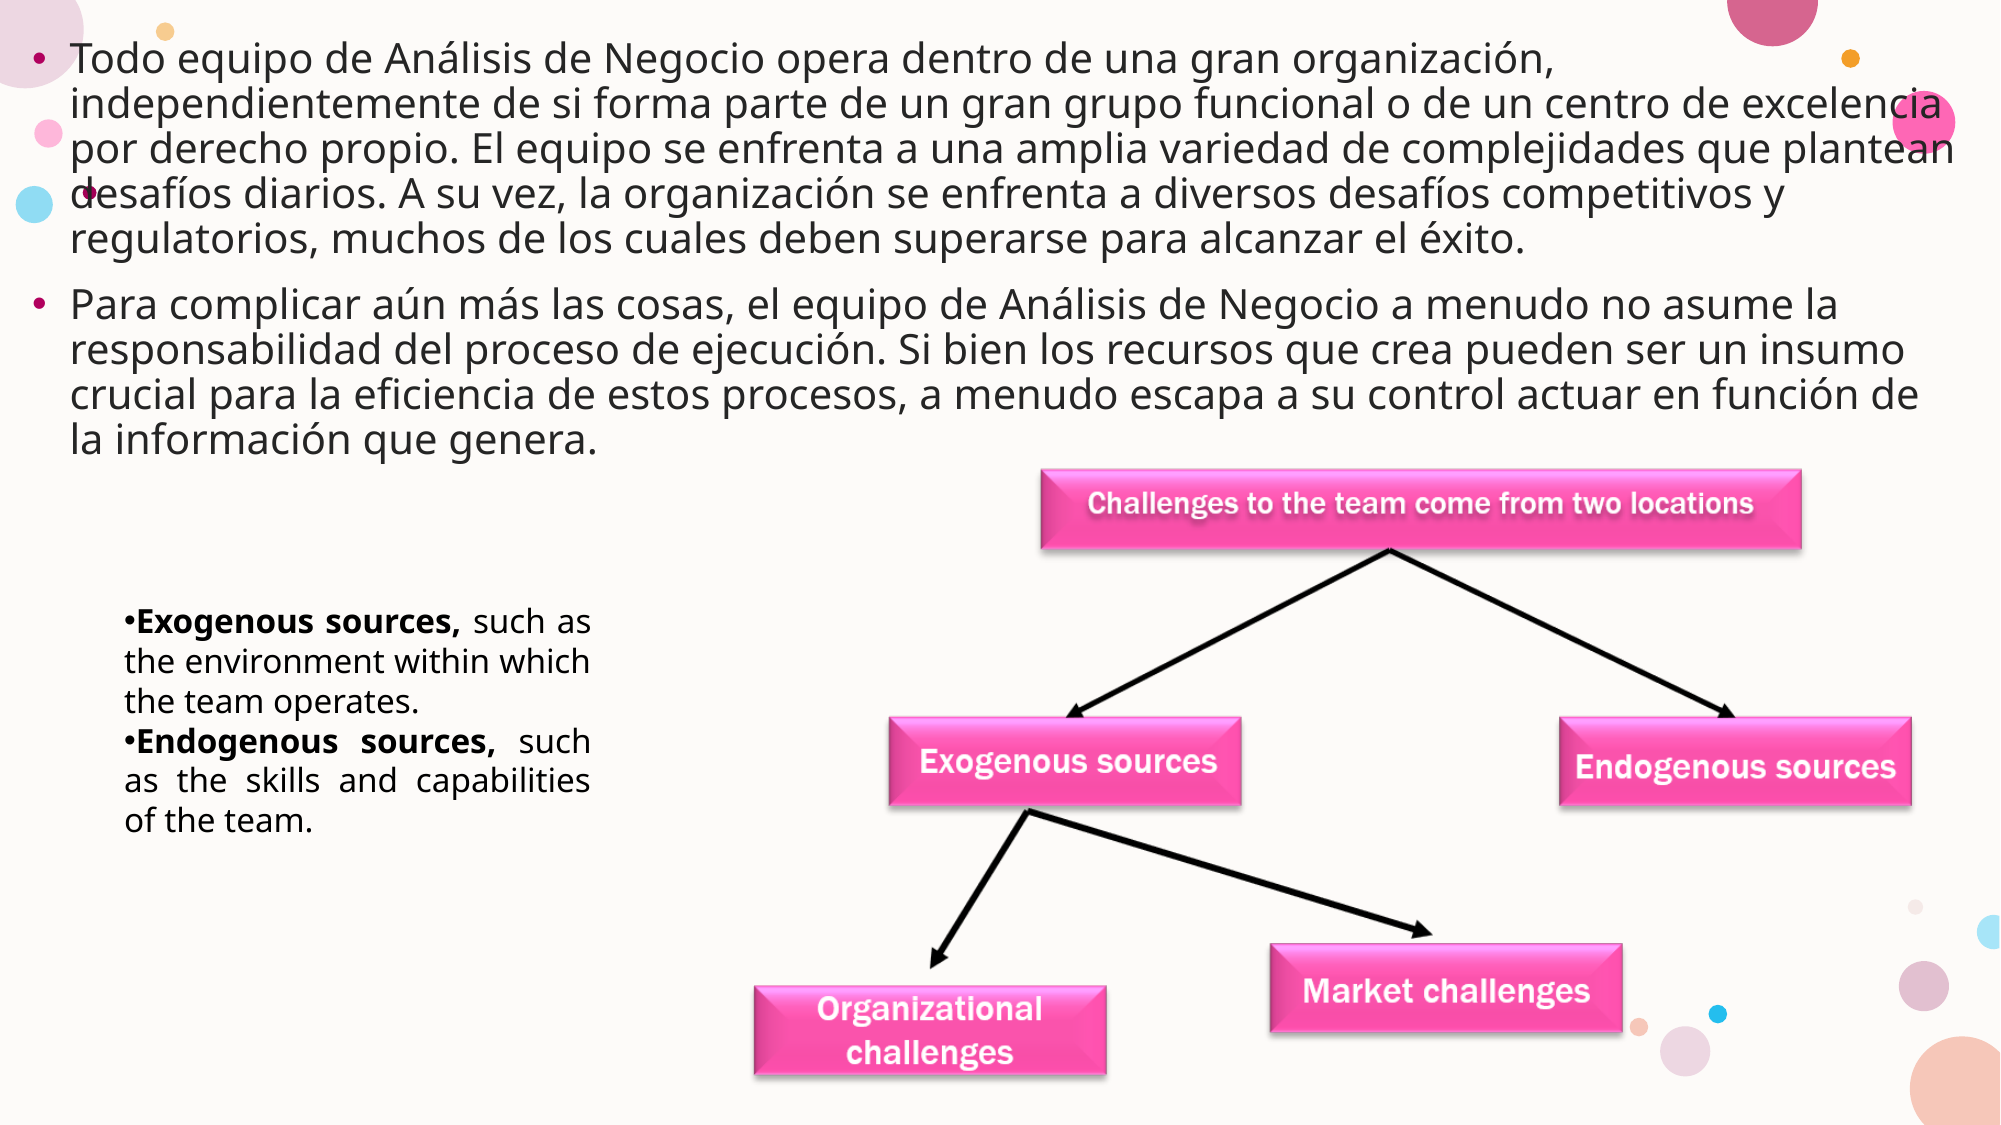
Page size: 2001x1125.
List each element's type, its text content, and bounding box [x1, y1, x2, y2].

text_box Exogenous sources, such as the environment within which the team operates. Endogenous sources, such as the skills and capabilities of the team. [109, 592, 607, 887]
list Todo equipo de Análisis de Negocio opera dentro de una gran organización, independientemente de si forma parte de un gran grupo funcional o de un centro de excelencia por derecho propio. El equipo se enfrenta a una amplia variedad de complejidades que plantean desafíos diarios. A su vez, la organización se enfrenta a diversos desafíos competitivos y regulatorios, muchos de los cuales deben superarse para alcanzar el éxito. Para complicar aún más las cosas, el equipo de Análisis de Negocio a menudo no asume la responsabilidad del proceso de ejecución. Si bien los recursos que crea pueden ser un insumo crucial para la eficiencia de estos procesos, a menudo escapa a su control actuar en función de la información que genera. [17, 30, 1980, 745]
picture [740, 462, 1925, 1095]
